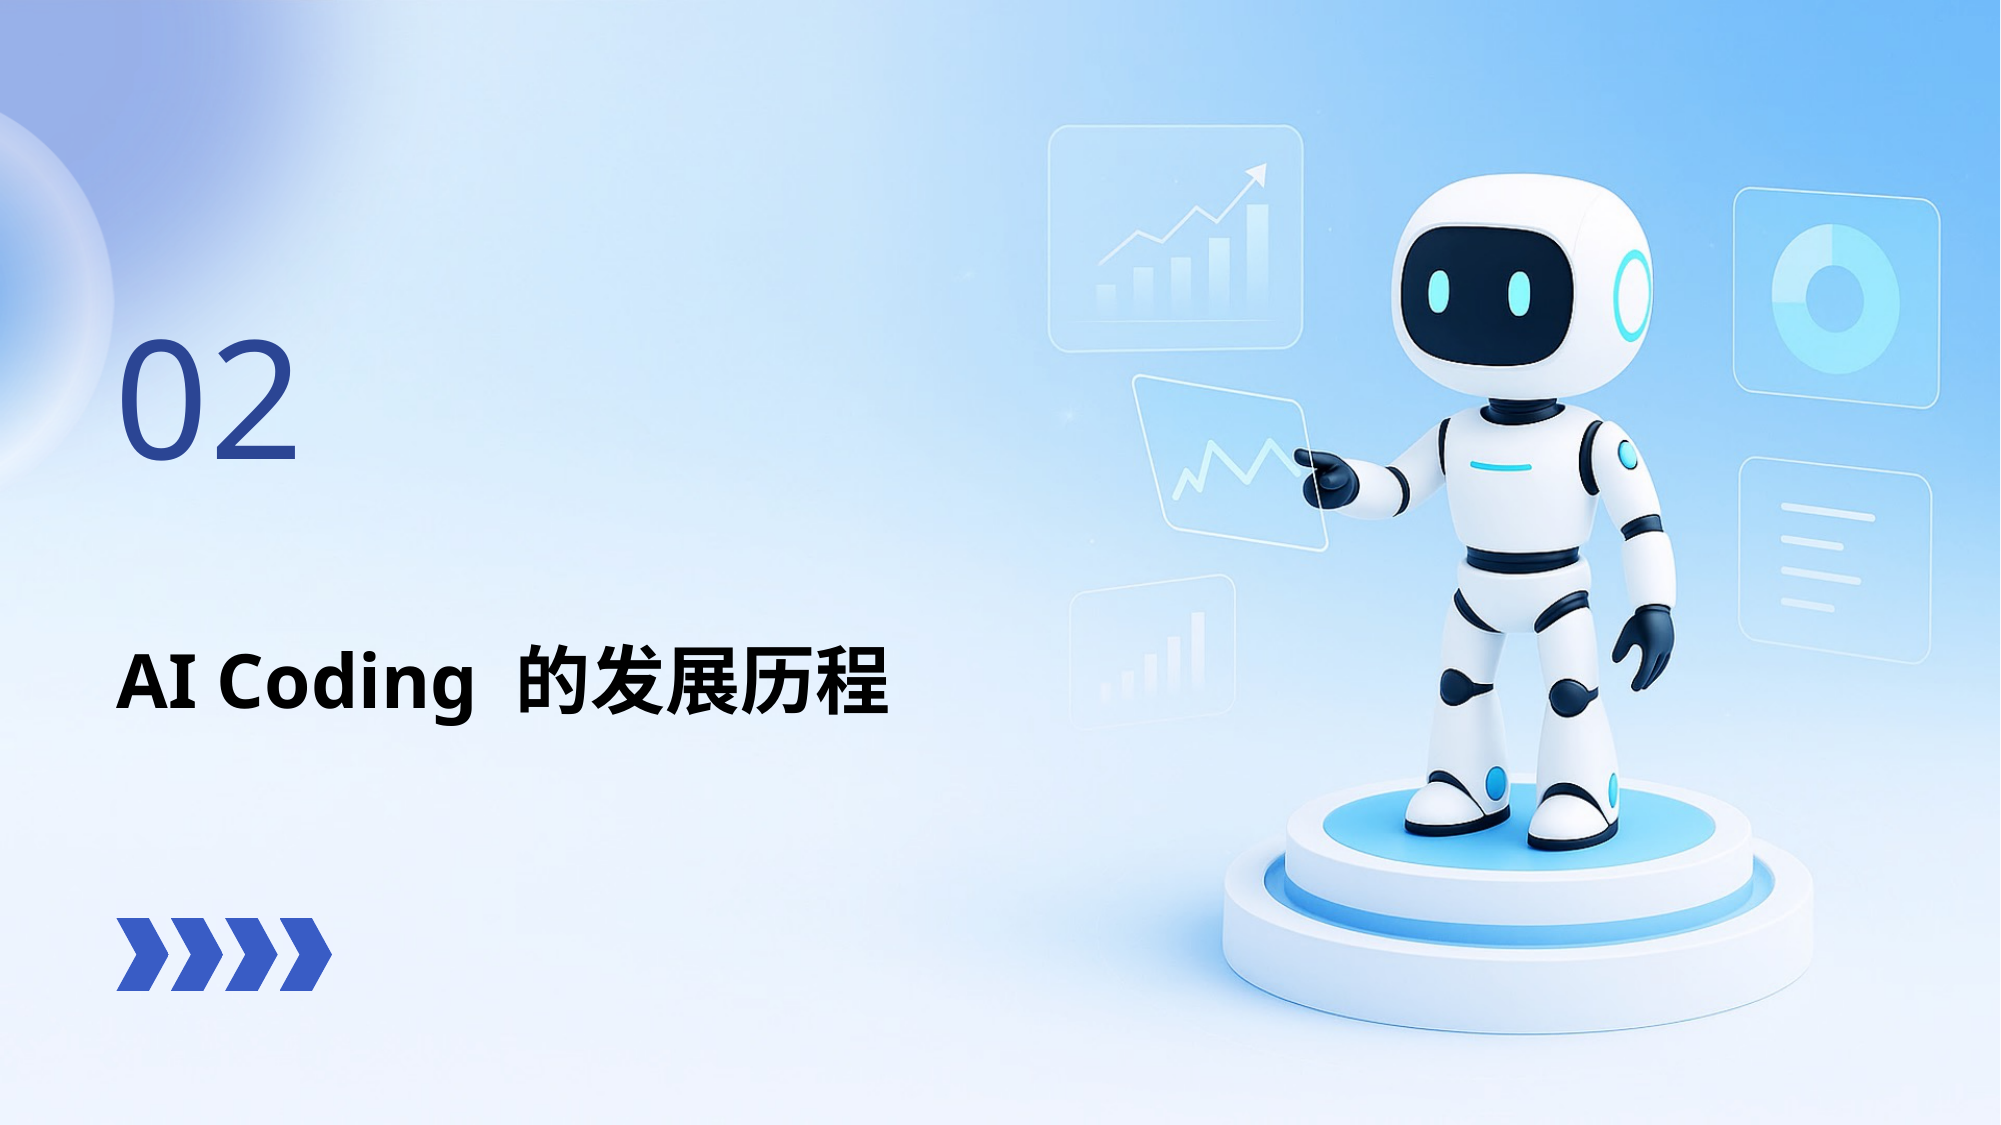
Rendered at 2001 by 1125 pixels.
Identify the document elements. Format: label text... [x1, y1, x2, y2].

text_box [279, 918, 333, 991]
text_box AI Coding 的发展历程 [116, 542, 1062, 797]
text_box [116, 918, 169, 991]
text_box [225, 918, 278, 991]
text_box 02 [99, 325, 383, 543]
picture [0, 0, 2001, 1125]
text_box [170, 918, 224, 991]
